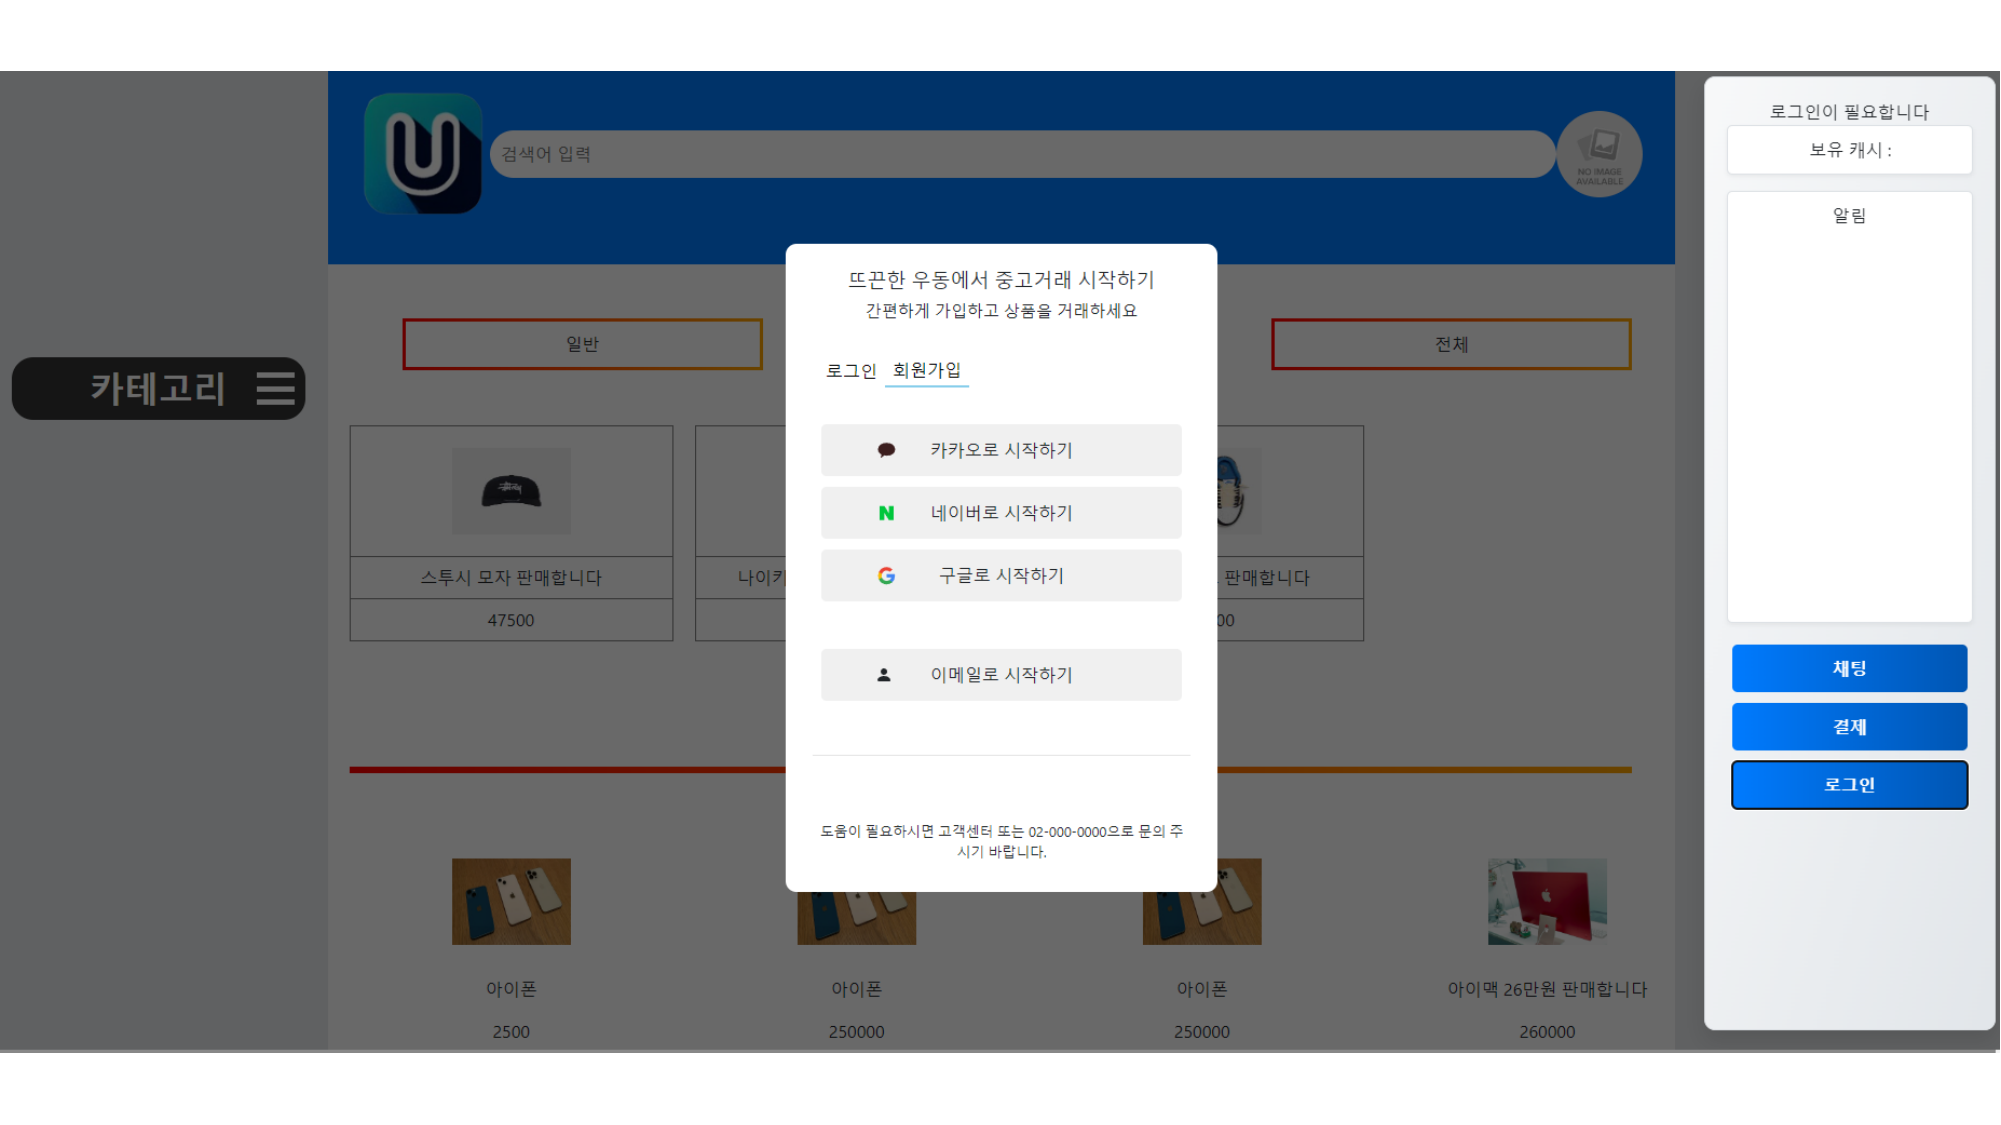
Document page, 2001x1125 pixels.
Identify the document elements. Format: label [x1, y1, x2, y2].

picture [0, 71, 2000, 1053]
